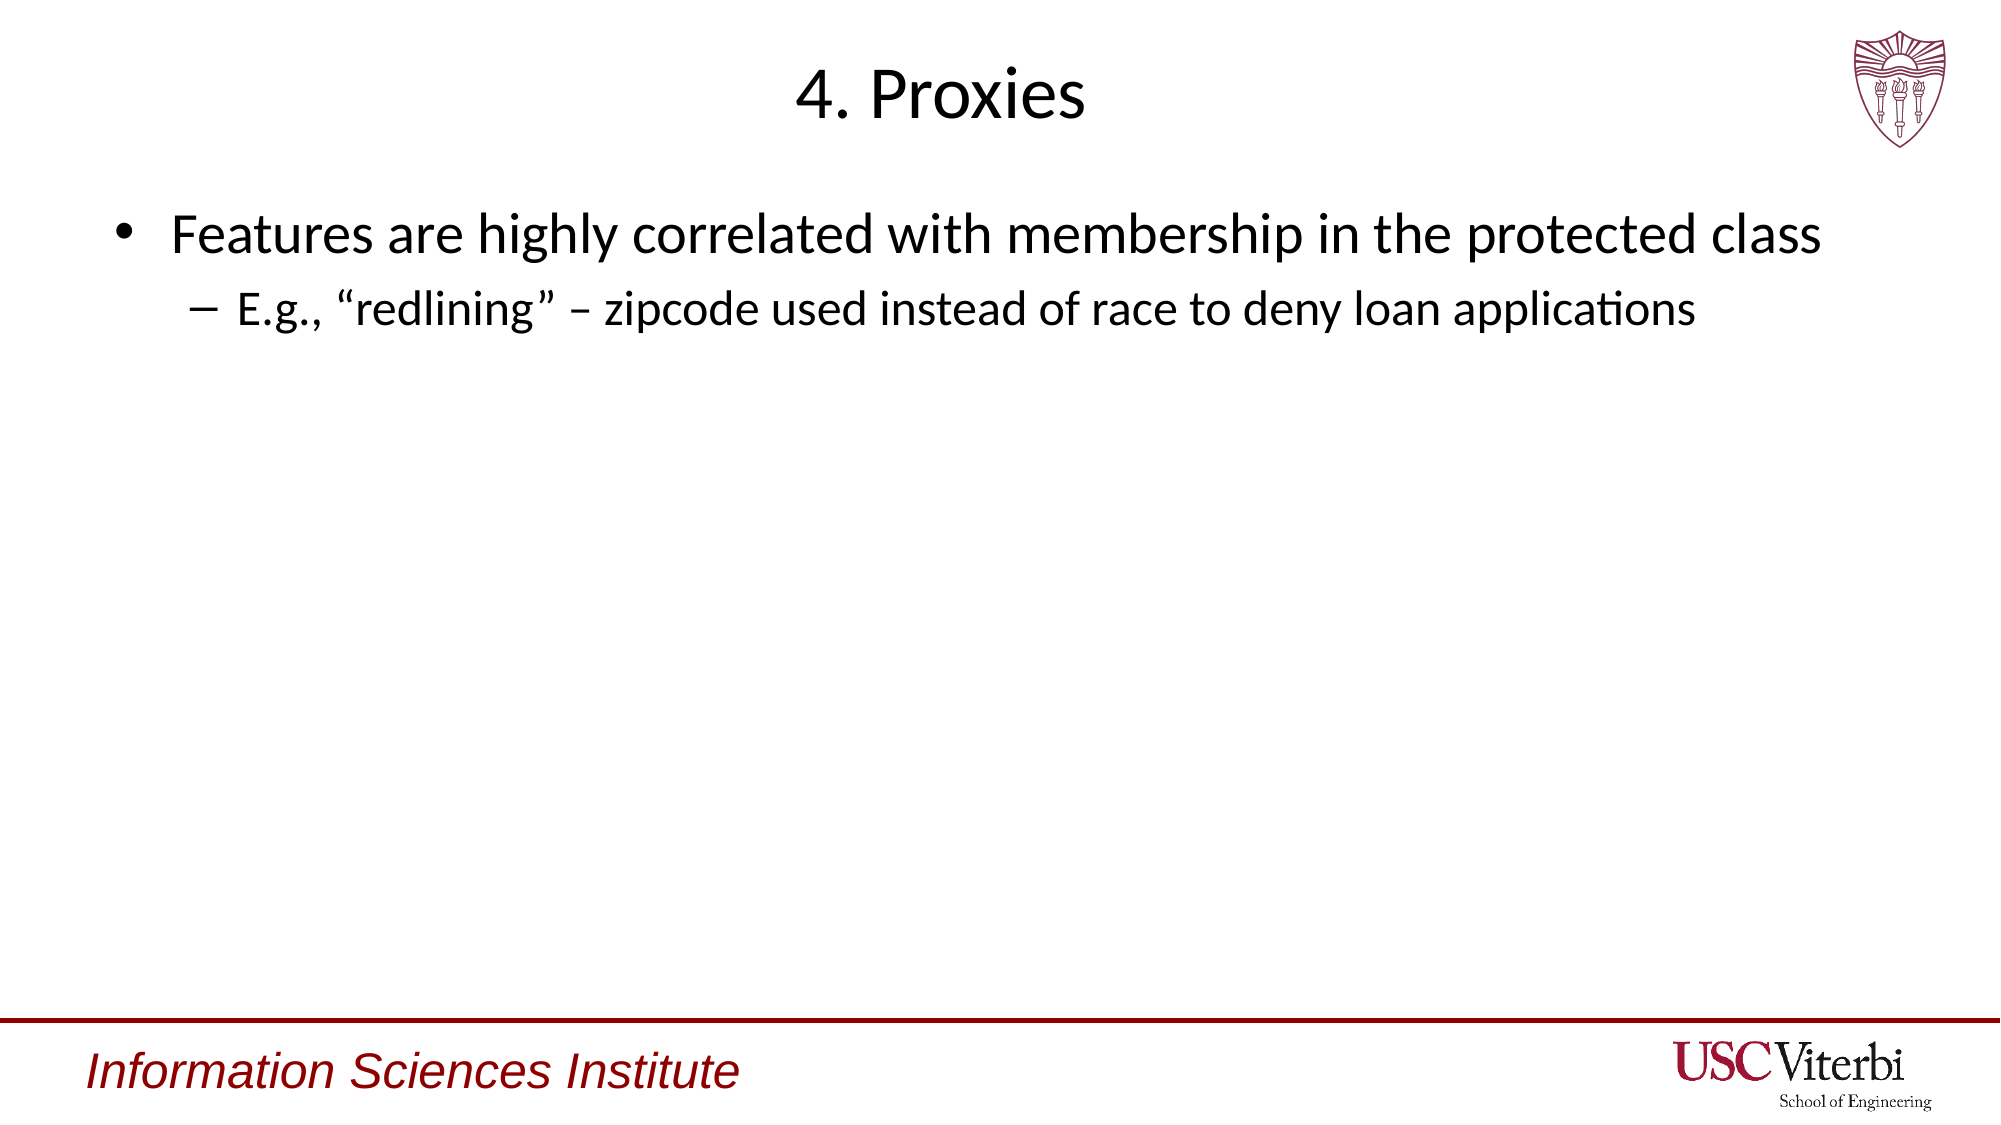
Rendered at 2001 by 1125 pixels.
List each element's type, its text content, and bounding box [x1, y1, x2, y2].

picture [1824, 13, 1975, 164]
title 4. Proxies [99, 35, 1783, 141]
list Features are highly correlated with membership in the protected class E.g., “redlining” – zipcode used instead of race to deny loan applications [99, 187, 1902, 1005]
picture [1641, 1027, 1964, 1118]
